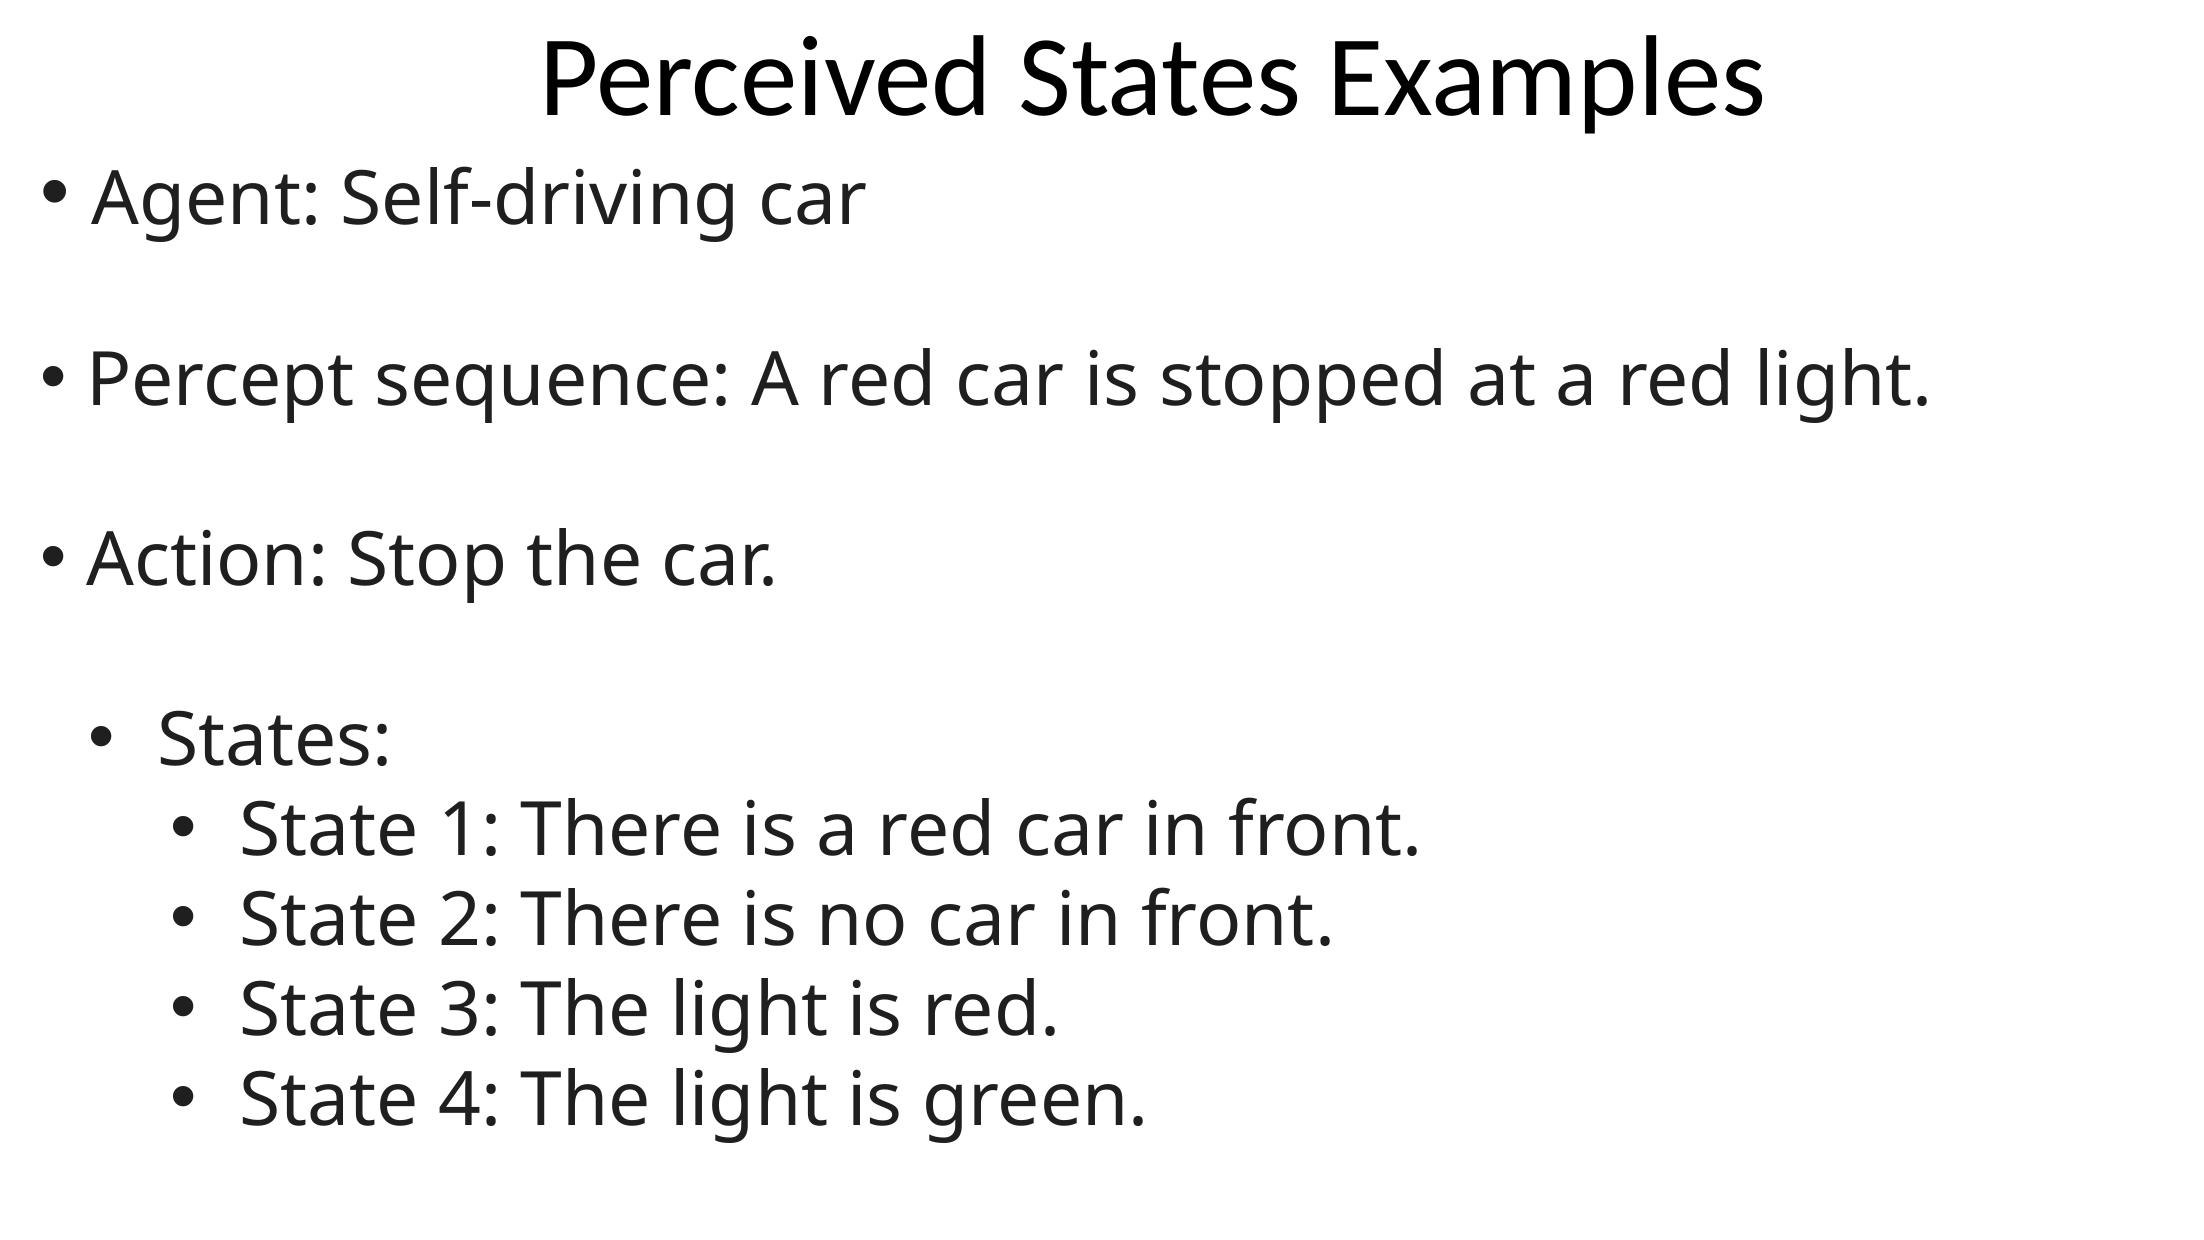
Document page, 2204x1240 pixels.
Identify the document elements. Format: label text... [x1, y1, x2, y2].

title Perceived States Examples [539, 0, 1844, 140]
list Agent: Self-driving car Percept sequence: A red car is stopped at a red light. Action: Stop the car. States: State 1: There is a red car in front. State 2: There is no car in front. State 3: The light is red. State 4: The light is green. [40, 140, 2164, 1146]
